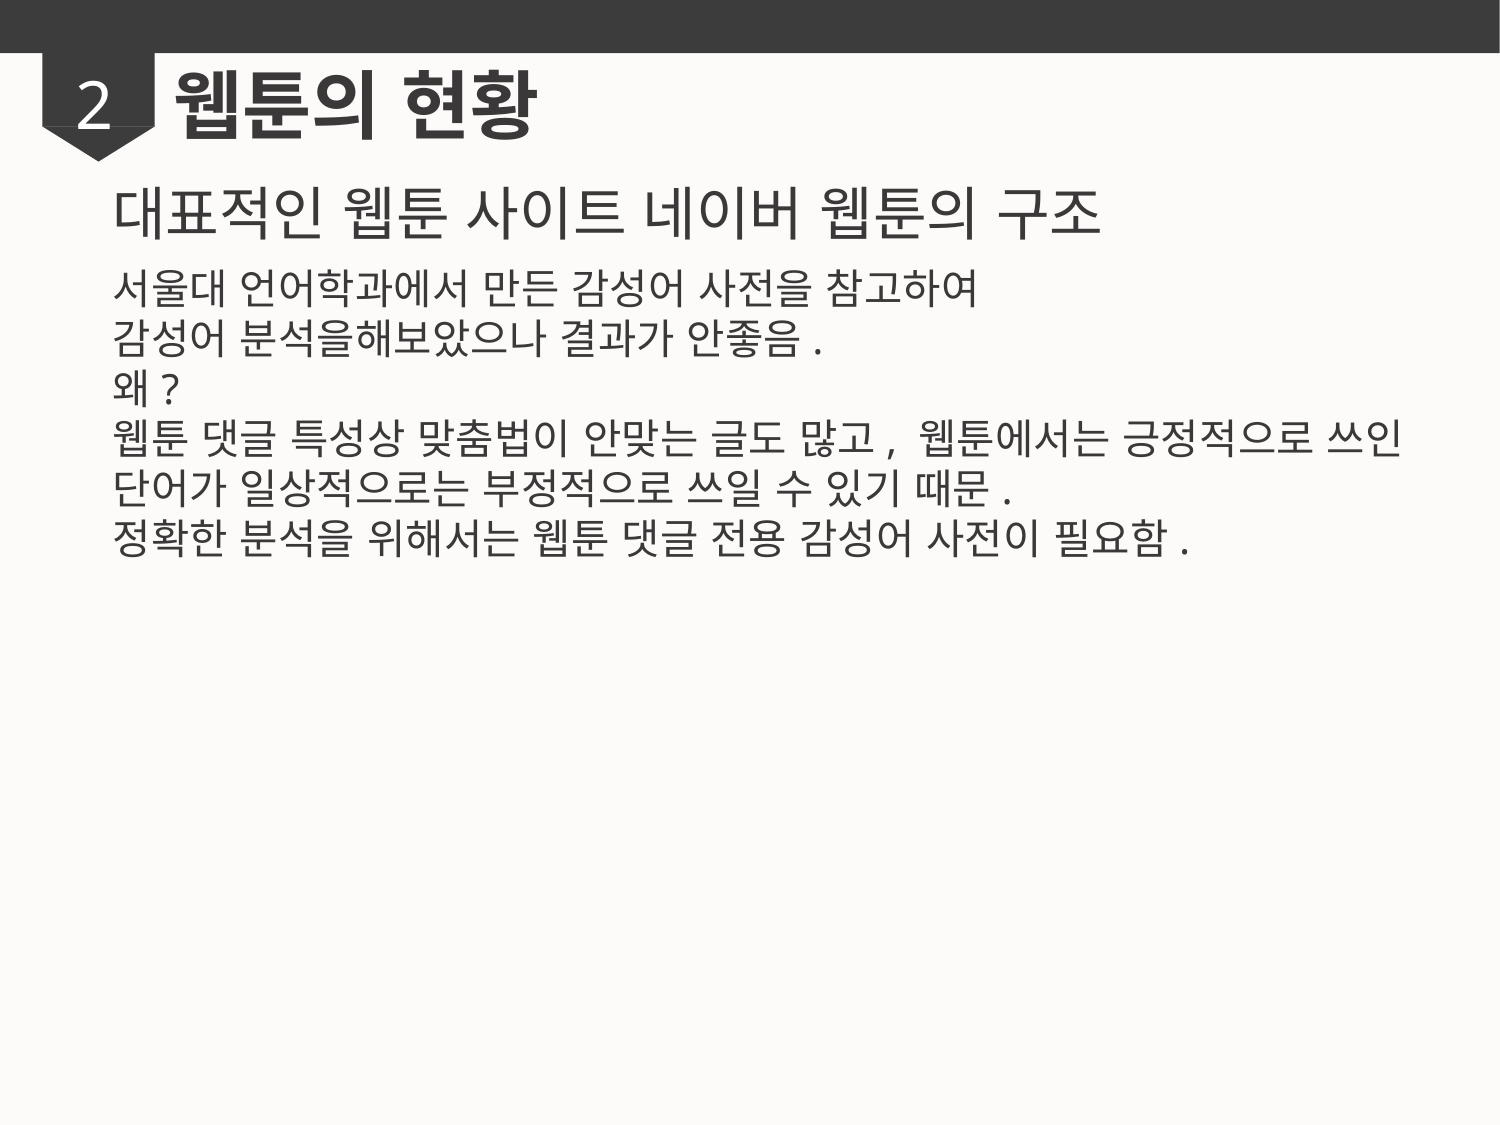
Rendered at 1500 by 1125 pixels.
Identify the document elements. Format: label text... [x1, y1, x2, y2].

text_box 2 [155, 55, 160, 151]
text_box [0, 0, 1500, 54]
text_box 서울대 언어학과에서 만든 감성어 사전을 참고하여 감성어 분석을해보았으나 결과가 안좋음. 왜? 웹툰 댓글 특성상 맞춤법이 안맞는 글도 많고, 웹툰에서는 긍정적으로 쓰인 단어가 일상적으로는 부정적으로 쓰일 수 있기 때문. 정확한 분석을 위해서는 웹툰 댓글 전용 감성어 사전이 필요함. [97, 255, 1500, 921]
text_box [42, 49, 155, 162]
text_box 대표적인 웹툰 사이트 네이버 웹툰의 구조 [97, 169, 1386, 255]
text_box 웹툰의 현황 [159, 50, 841, 156]
